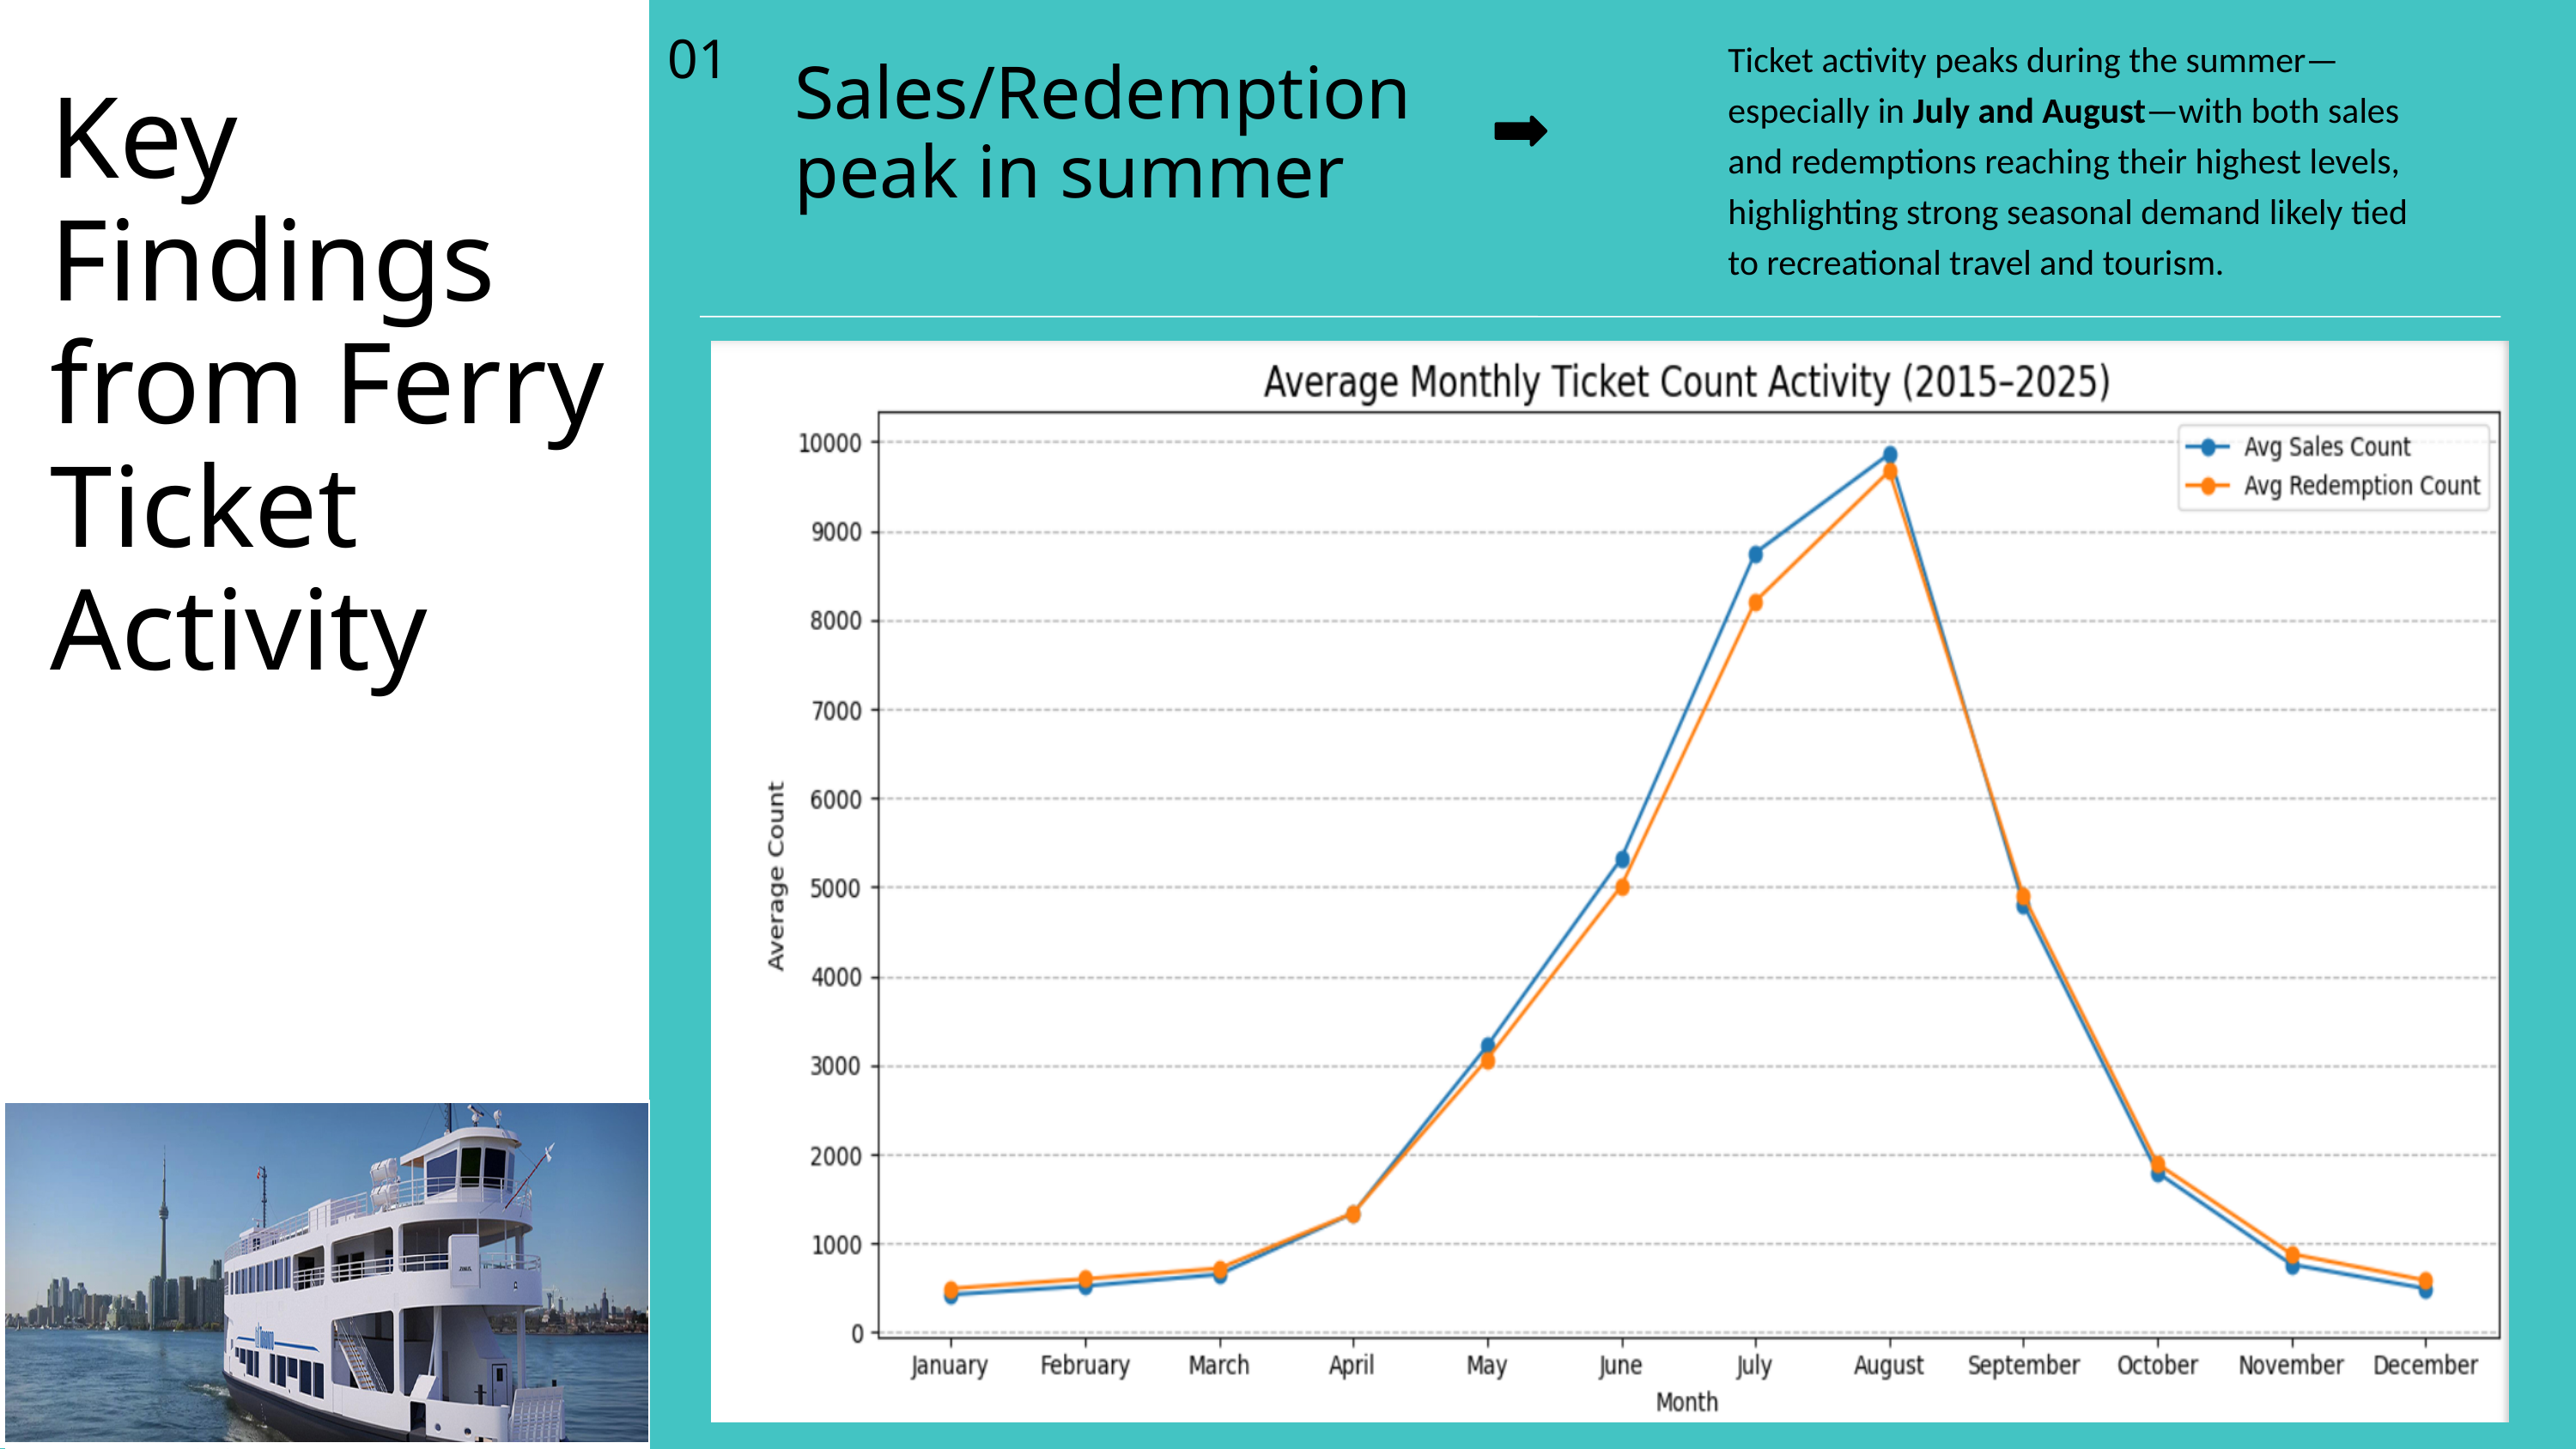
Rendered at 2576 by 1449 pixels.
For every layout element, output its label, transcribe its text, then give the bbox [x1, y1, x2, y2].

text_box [0, 0, 650, 1103]
text_box Ticket activity peaks during the summer—especially in July and August—with both sales and redemptions reaching their highest levels, highlighting strong seasonal demand likely tied to recreational travel and tourism. [1728, 28, 2442, 282]
text_box 01 [667, 14, 756, 89]
picture [711, 341, 2509, 1422]
text_box Sales/Redemption peak in summer [794, 53, 1417, 213]
picture [4, 1099, 650, 1449]
text_box [1494, 115, 1548, 147]
